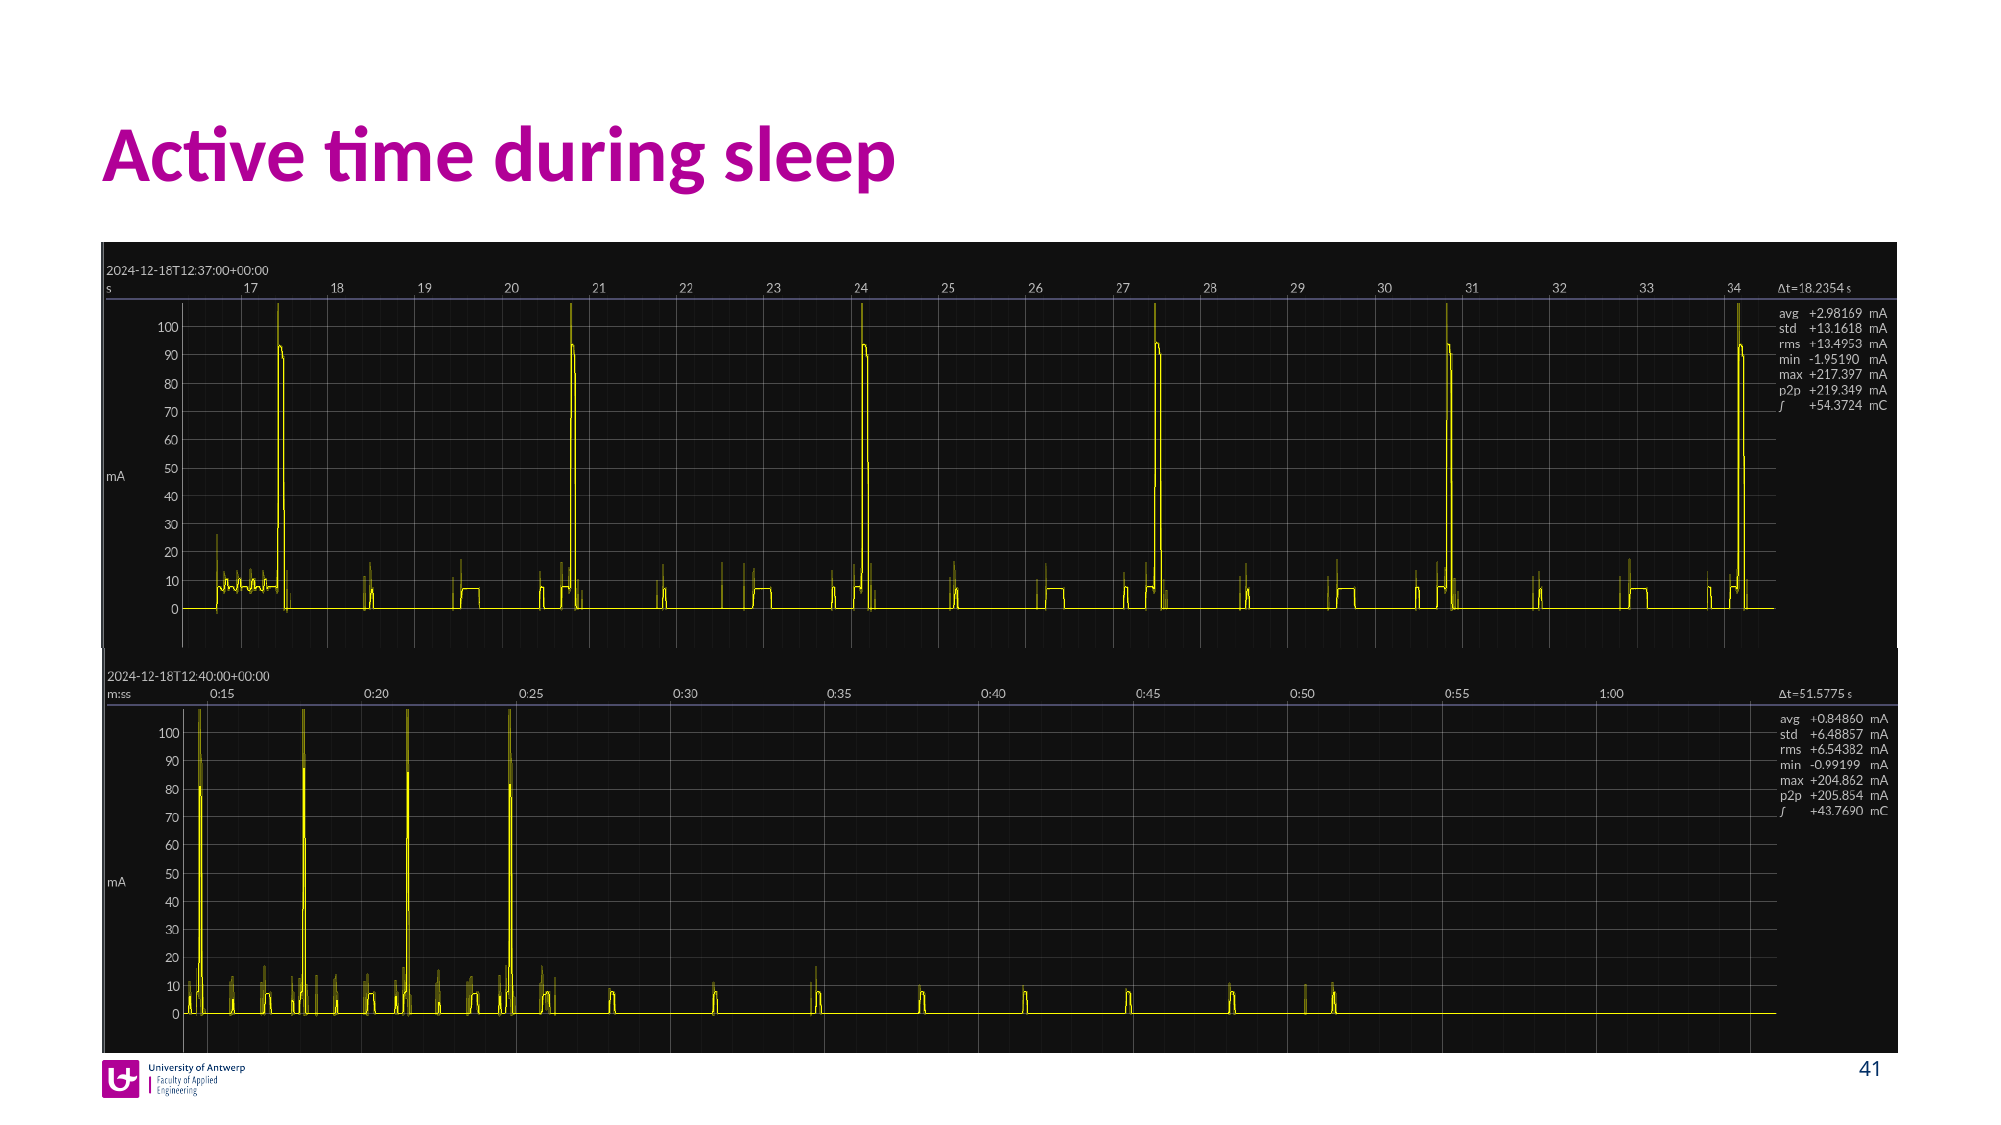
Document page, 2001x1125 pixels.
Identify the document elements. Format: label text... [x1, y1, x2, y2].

picture [102, 1060, 245, 1098]
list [101, 659, 1898, 1054]
slide_number 41 [1463, 1064, 1898, 1100]
title Active time during sleep [102, 101, 1898, 232]
picture [101, 242, 1897, 648]
